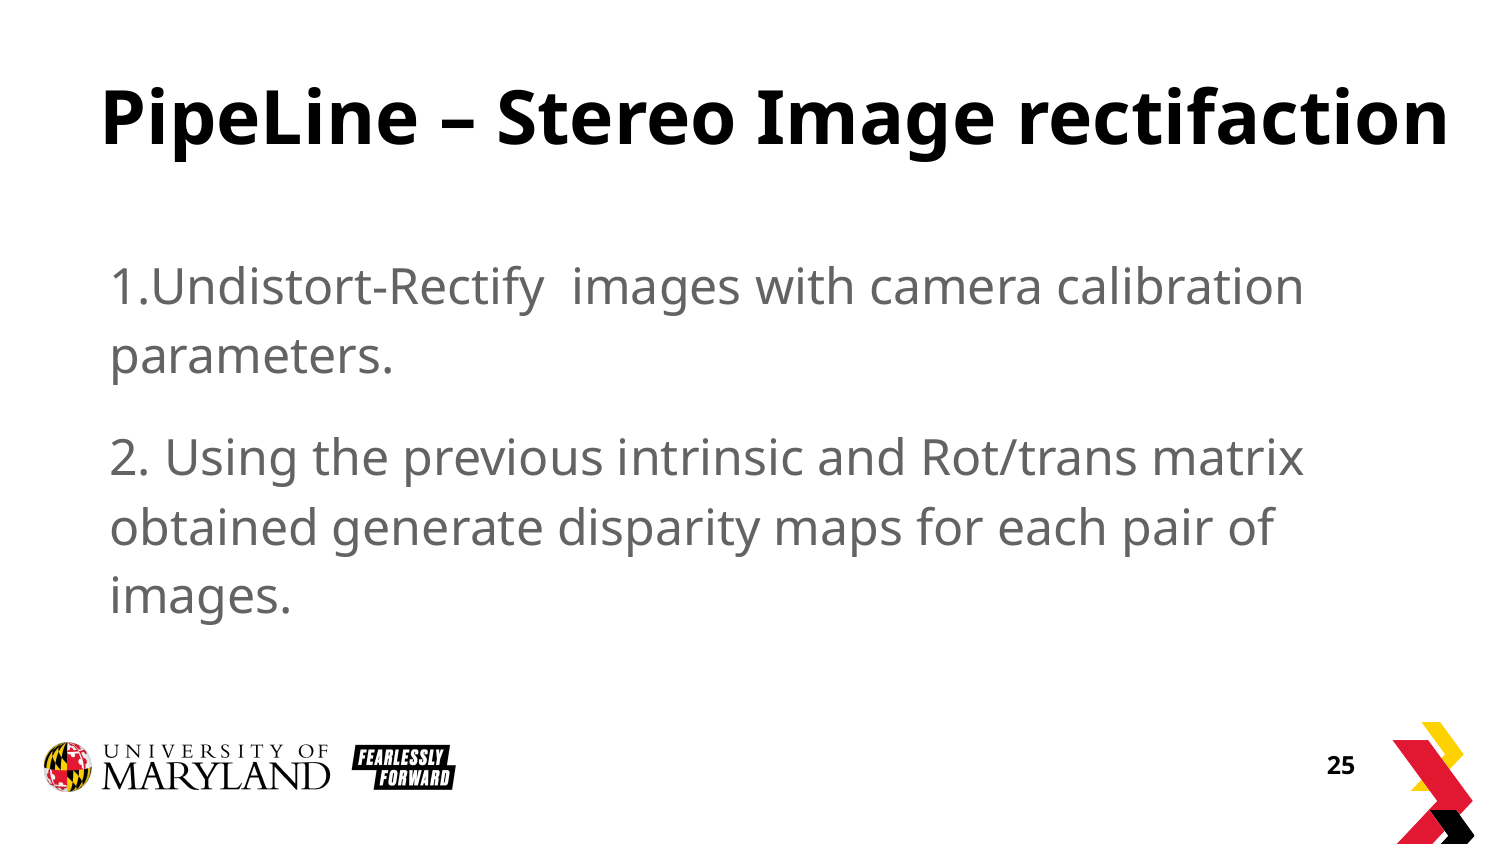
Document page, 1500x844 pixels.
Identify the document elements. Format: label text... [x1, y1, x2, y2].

title PipeLine – Stereo Image rectifaction [99, 63, 1475, 166]
picture [1343, 722, 1475, 844]
text_box 1.Undistort-Rectify images with camera calibration parameters. 2. Using the previous intrinsic and Rot/trans matrix obtained generate disparity maps for each pair of images. [109, 152, 1324, 735]
picture [43, 742, 456, 792]
slide_number 25 [1280, 734, 1371, 800]
